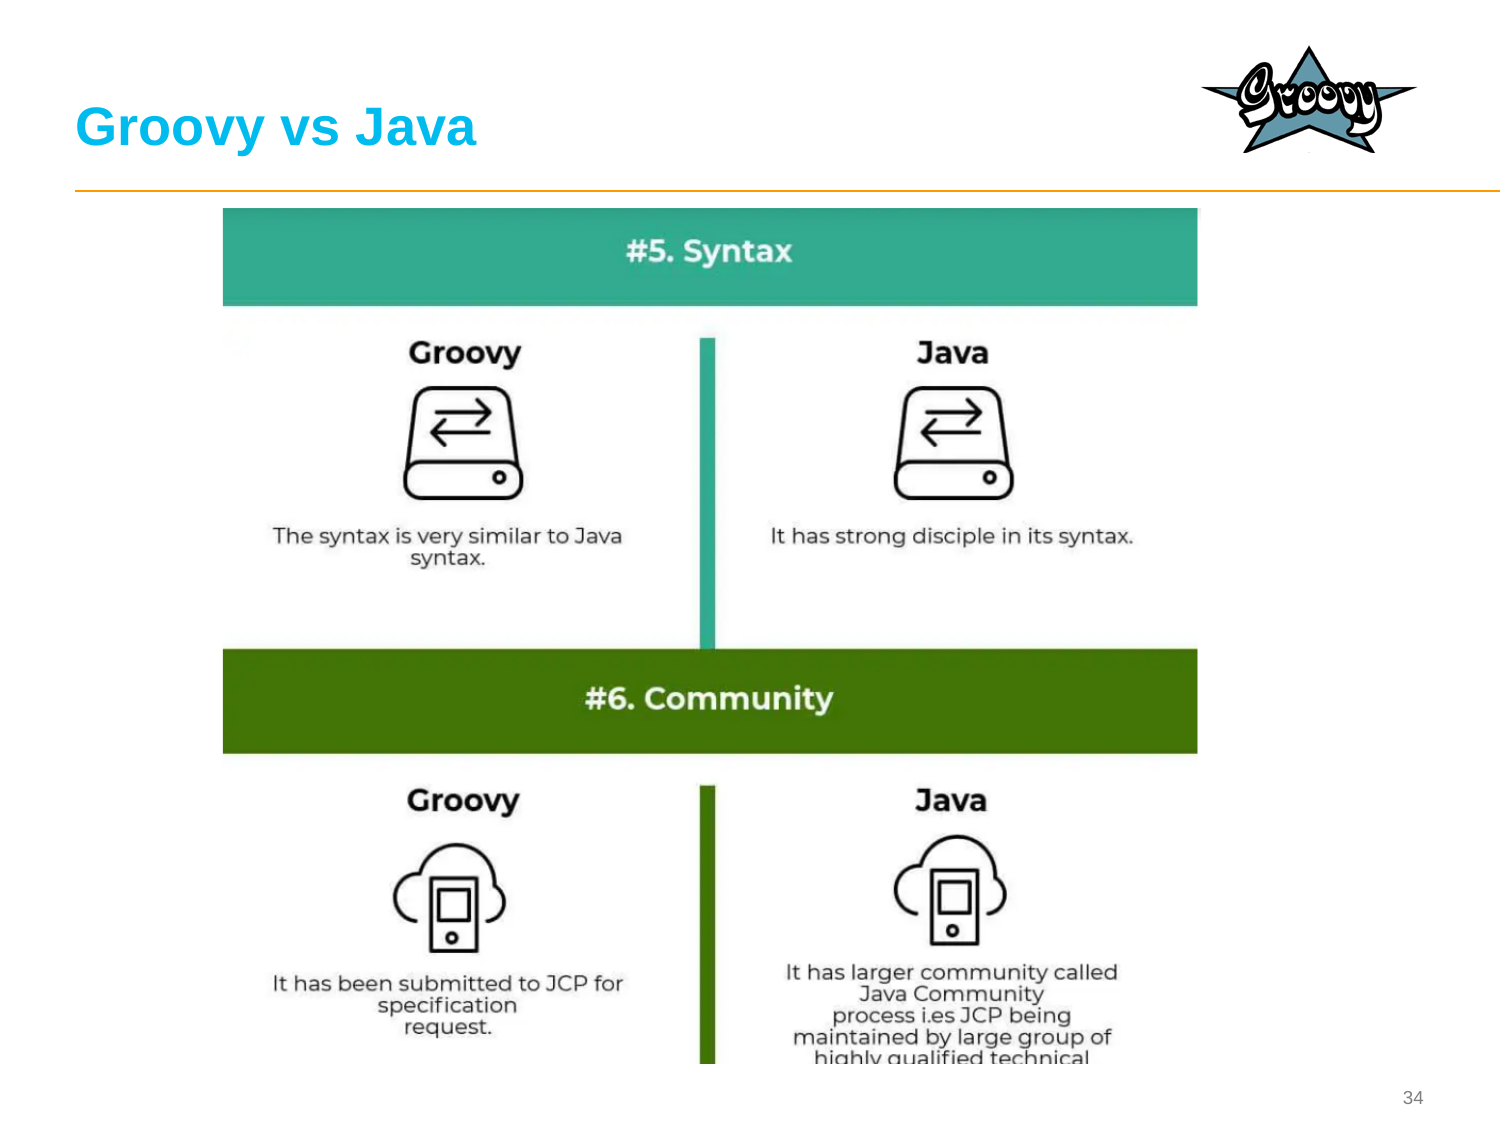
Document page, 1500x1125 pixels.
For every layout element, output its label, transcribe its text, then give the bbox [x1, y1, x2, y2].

title Groovy vs Java [75, 27, 1422, 157]
picture [222, 207, 1202, 1064]
